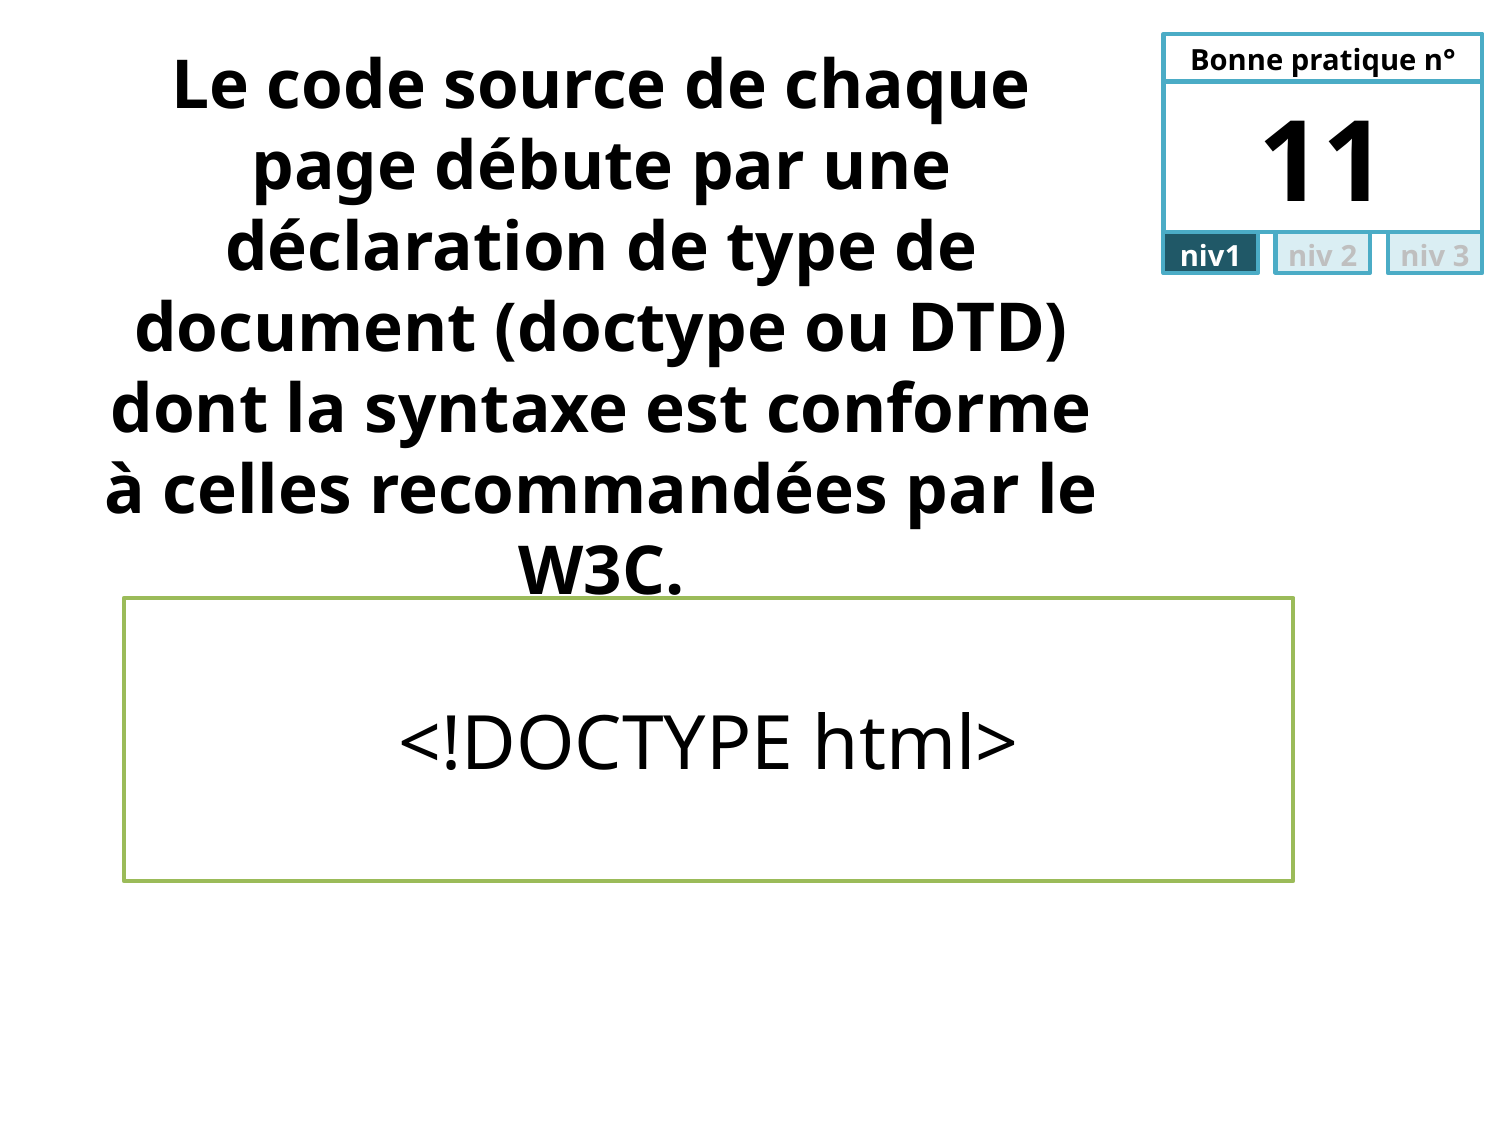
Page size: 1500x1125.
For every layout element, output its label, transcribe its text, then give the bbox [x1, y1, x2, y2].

list 11 [1161, 79, 1484, 234]
text_box <!DOCTYPE html> [123, 597, 1294, 882]
title Le code source de chaque page débute par une déclaration de type de document (doctype ou DTD) dont la syntaxe est conforme à celles recommandées par le W3C. [75, 33, 1128, 222]
